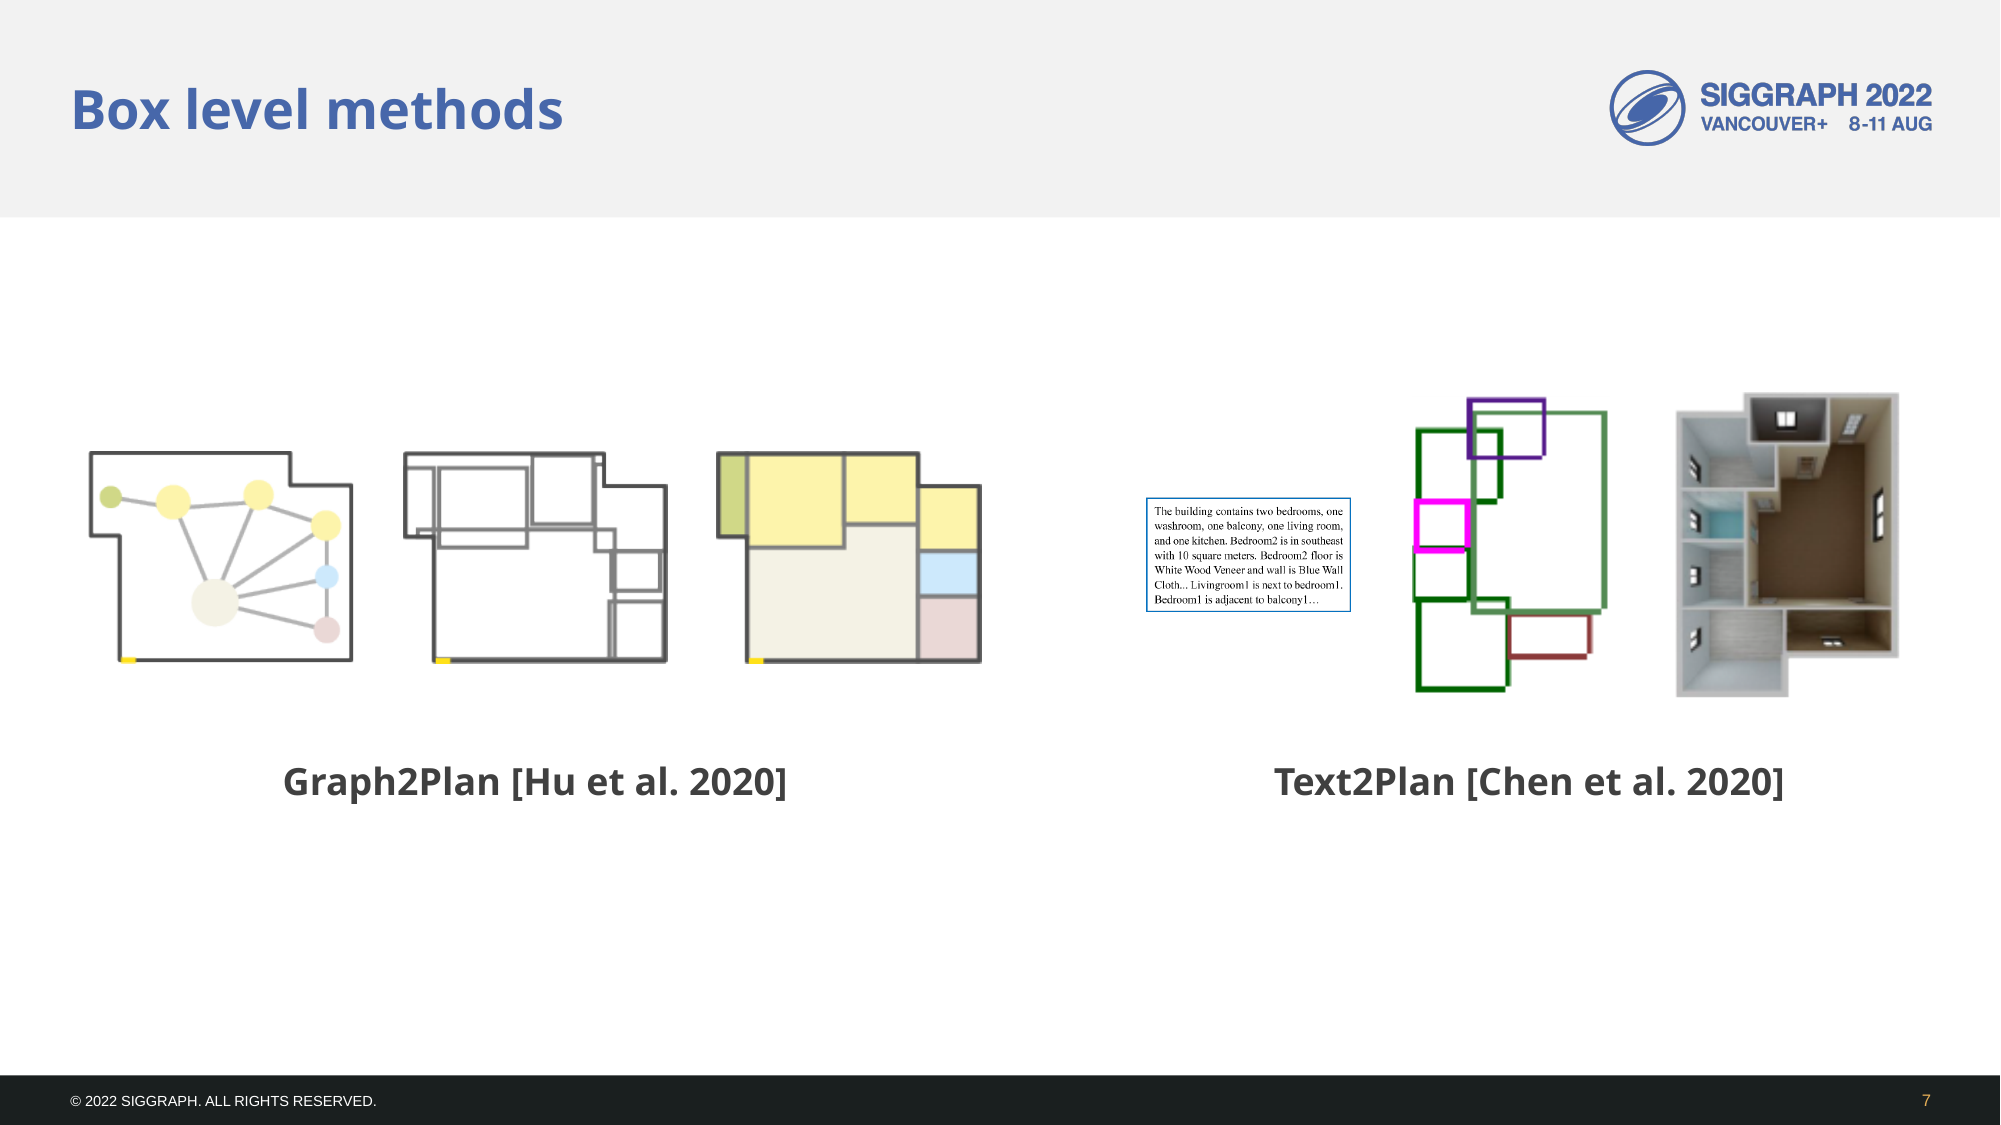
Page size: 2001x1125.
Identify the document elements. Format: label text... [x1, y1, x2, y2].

picture [1609, 70, 1932, 146]
slide_number 7 [1820, 1075, 1932, 1125]
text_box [1146, 392, 1902, 812]
text_box [1306, 390, 2000, 947]
footer © 2022 SIGGRAPH. All Rights Reserved. [70, 1075, 510, 1125]
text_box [88, 451, 982, 812]
title Box level methods [70, 0, 1481, 216]
